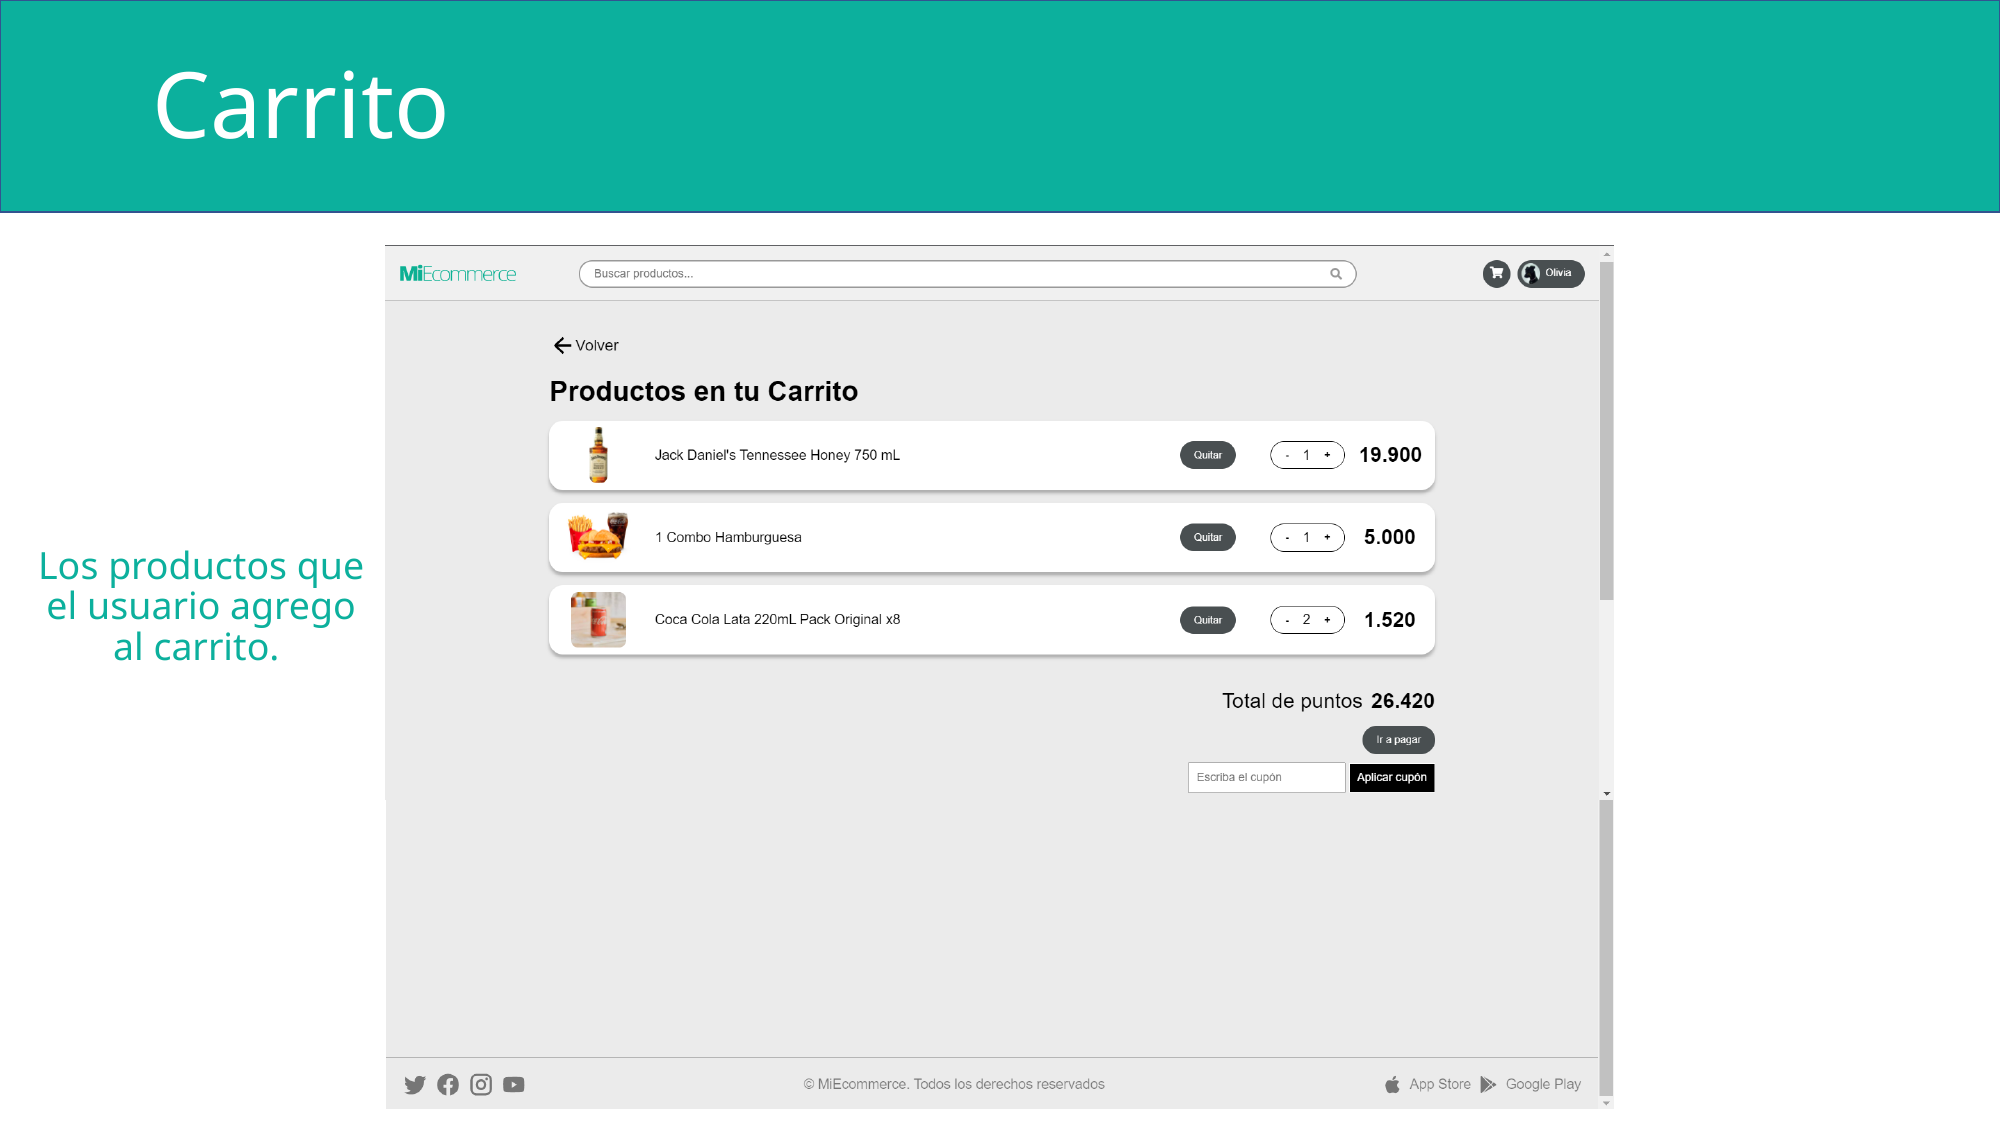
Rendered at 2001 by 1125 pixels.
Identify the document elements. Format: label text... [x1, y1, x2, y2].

text_box [0, 0, 2000, 213]
picture [385, 245, 1614, 1109]
title Carrito [137, 43, 1863, 174]
text_box Los productos que el usuario agrego al carrito. [18, 400, 385, 815]
